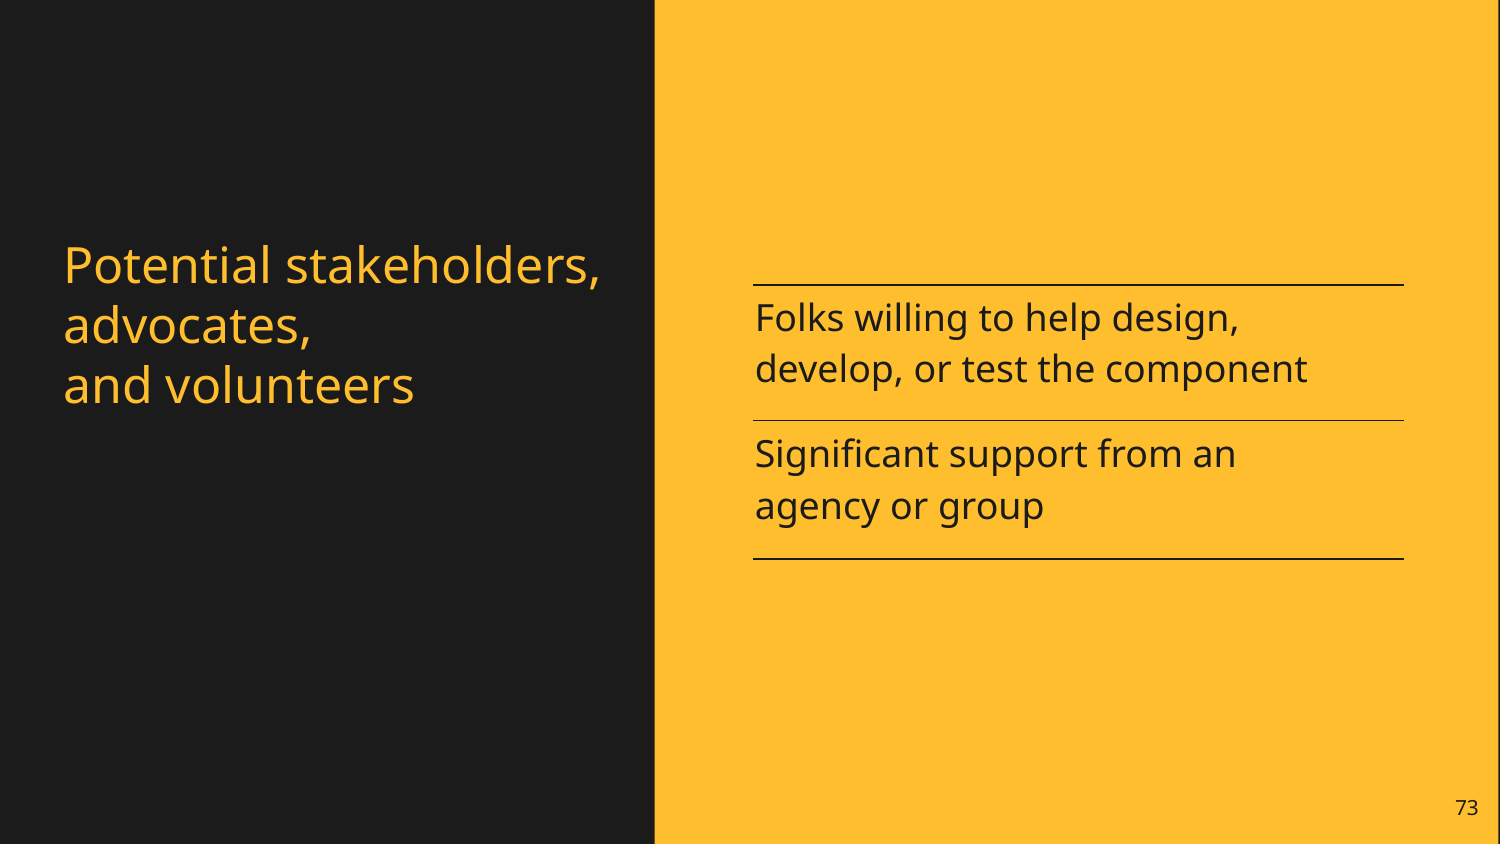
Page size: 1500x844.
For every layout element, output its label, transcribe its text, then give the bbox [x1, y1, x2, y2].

title Potential stakeholders, advocates, and volunteers [48, 110, 638, 429]
list Folks willing to help design, develop, or test the component Significant support from an agency or group [739, 51, 1404, 763]
slide_number 73 [1403, 779, 1494, 844]
